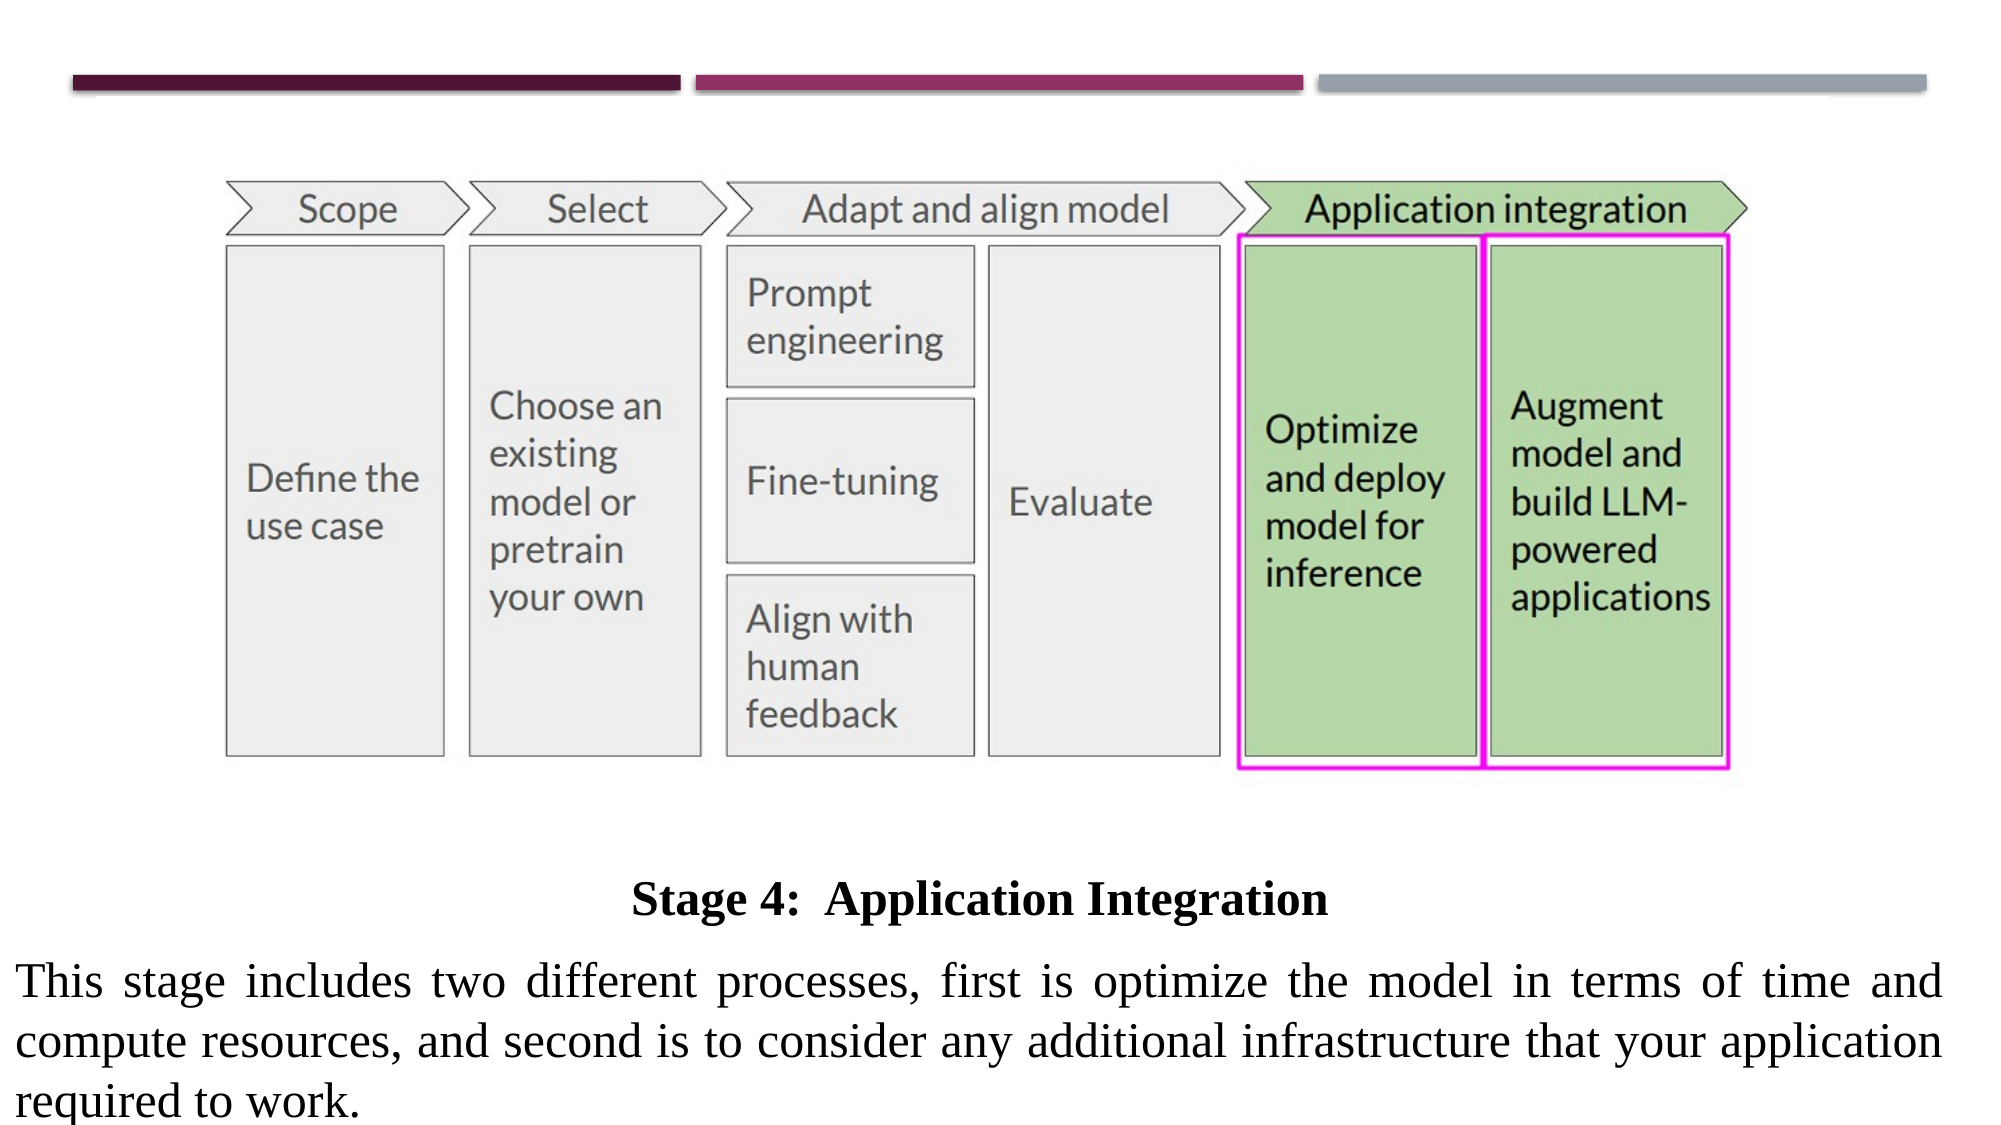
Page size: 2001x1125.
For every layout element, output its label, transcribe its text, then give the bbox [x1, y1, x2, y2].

list Stage 4: Application Integration This stage includes two different processes, first is optimize the model in terms of time and compute resources, and second is to consider any additional infrastructure that your application required to work. [0, 848, 1960, 1125]
picture [95, 95, 1831, 850]
